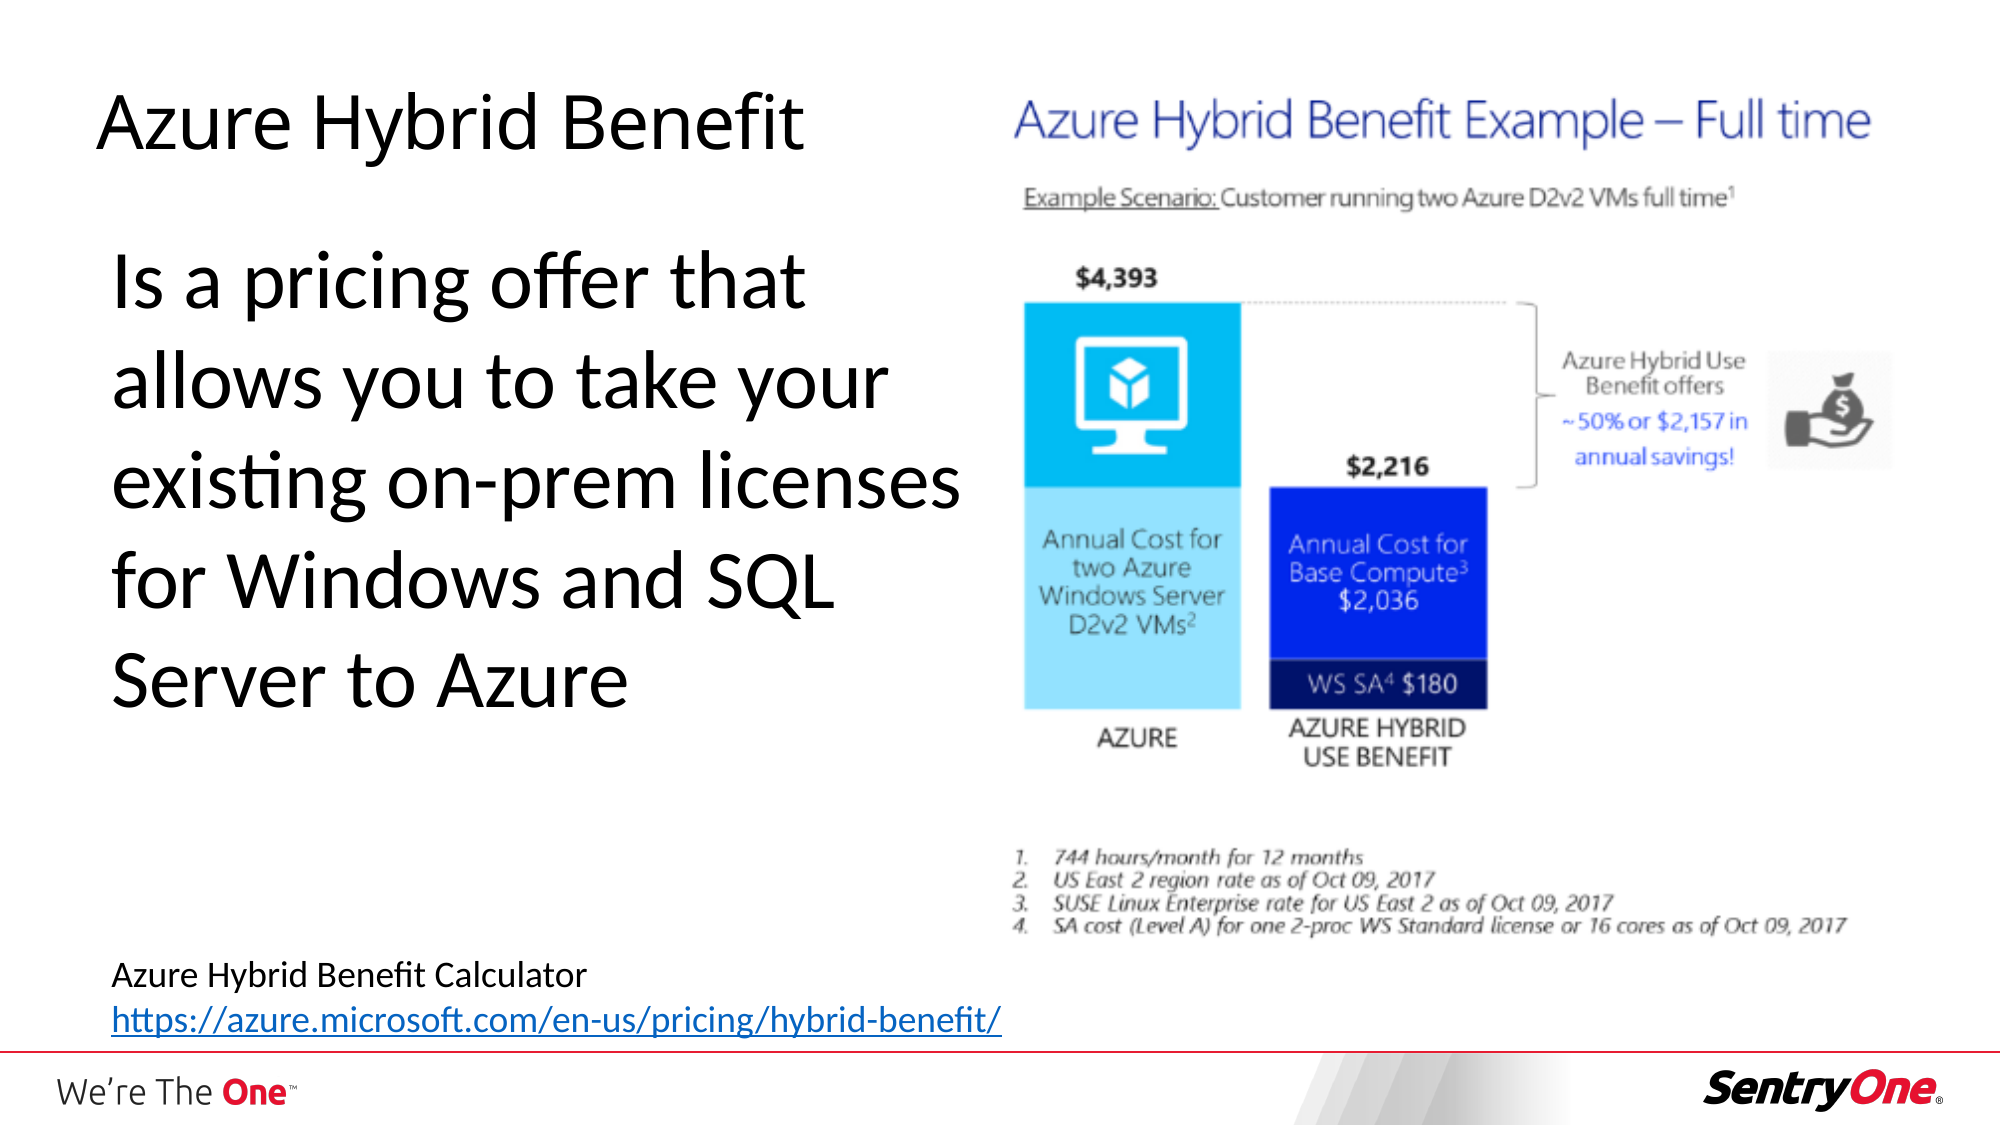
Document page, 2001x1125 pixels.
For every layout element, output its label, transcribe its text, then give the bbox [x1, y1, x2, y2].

picture [1027, 1053, 1464, 1125]
picture [1703, 1069, 1943, 1112]
text_box Azure Hybrid Benefit [96, 74, 1904, 165]
picture [1007, 83, 1904, 1051]
text_box Is a pricing offer that allows you to take your existing on-prem licenses for Windows and SQL Server to Azure Azure Hybrid Benefit Calculator https://azure.microsoft.com/en-us/pricing/hybrid-benefit/ [96, 217, 1027, 1125]
picture [57, 1076, 96, 1105]
text_box [1472, 1053, 1478, 1125]
